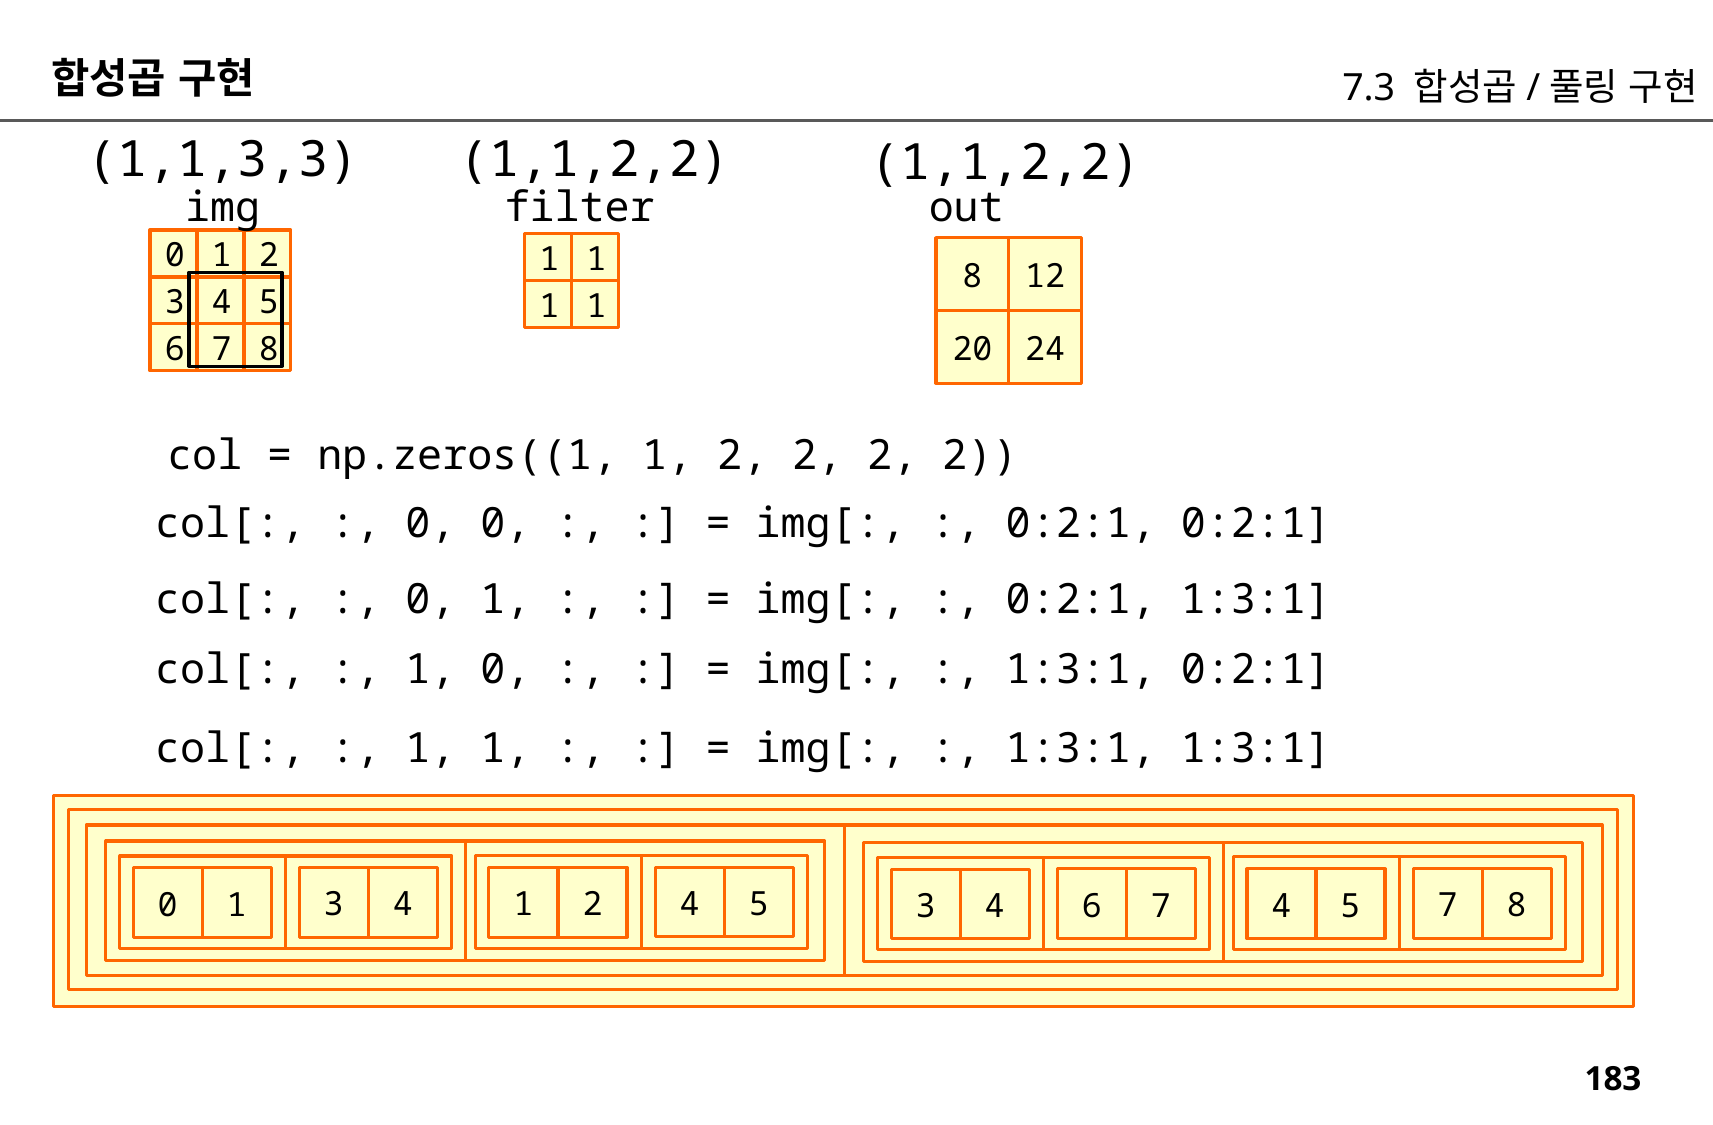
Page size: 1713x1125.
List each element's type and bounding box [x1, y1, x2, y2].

text_box [140, 564, 1345, 630]
text_box [51, 793, 1635, 1009]
text_box [11, 13, 803, 105]
text_box [444, 118, 745, 330]
text_box [73, 118, 373, 373]
text_box [916, 44, 1713, 111]
text_box [140, 712, 1345, 778]
text_box [140, 488, 1345, 554]
text_box [140, 634, 1345, 700]
text_box [855, 121, 1155, 384]
text_box [152, 420, 1033, 485]
